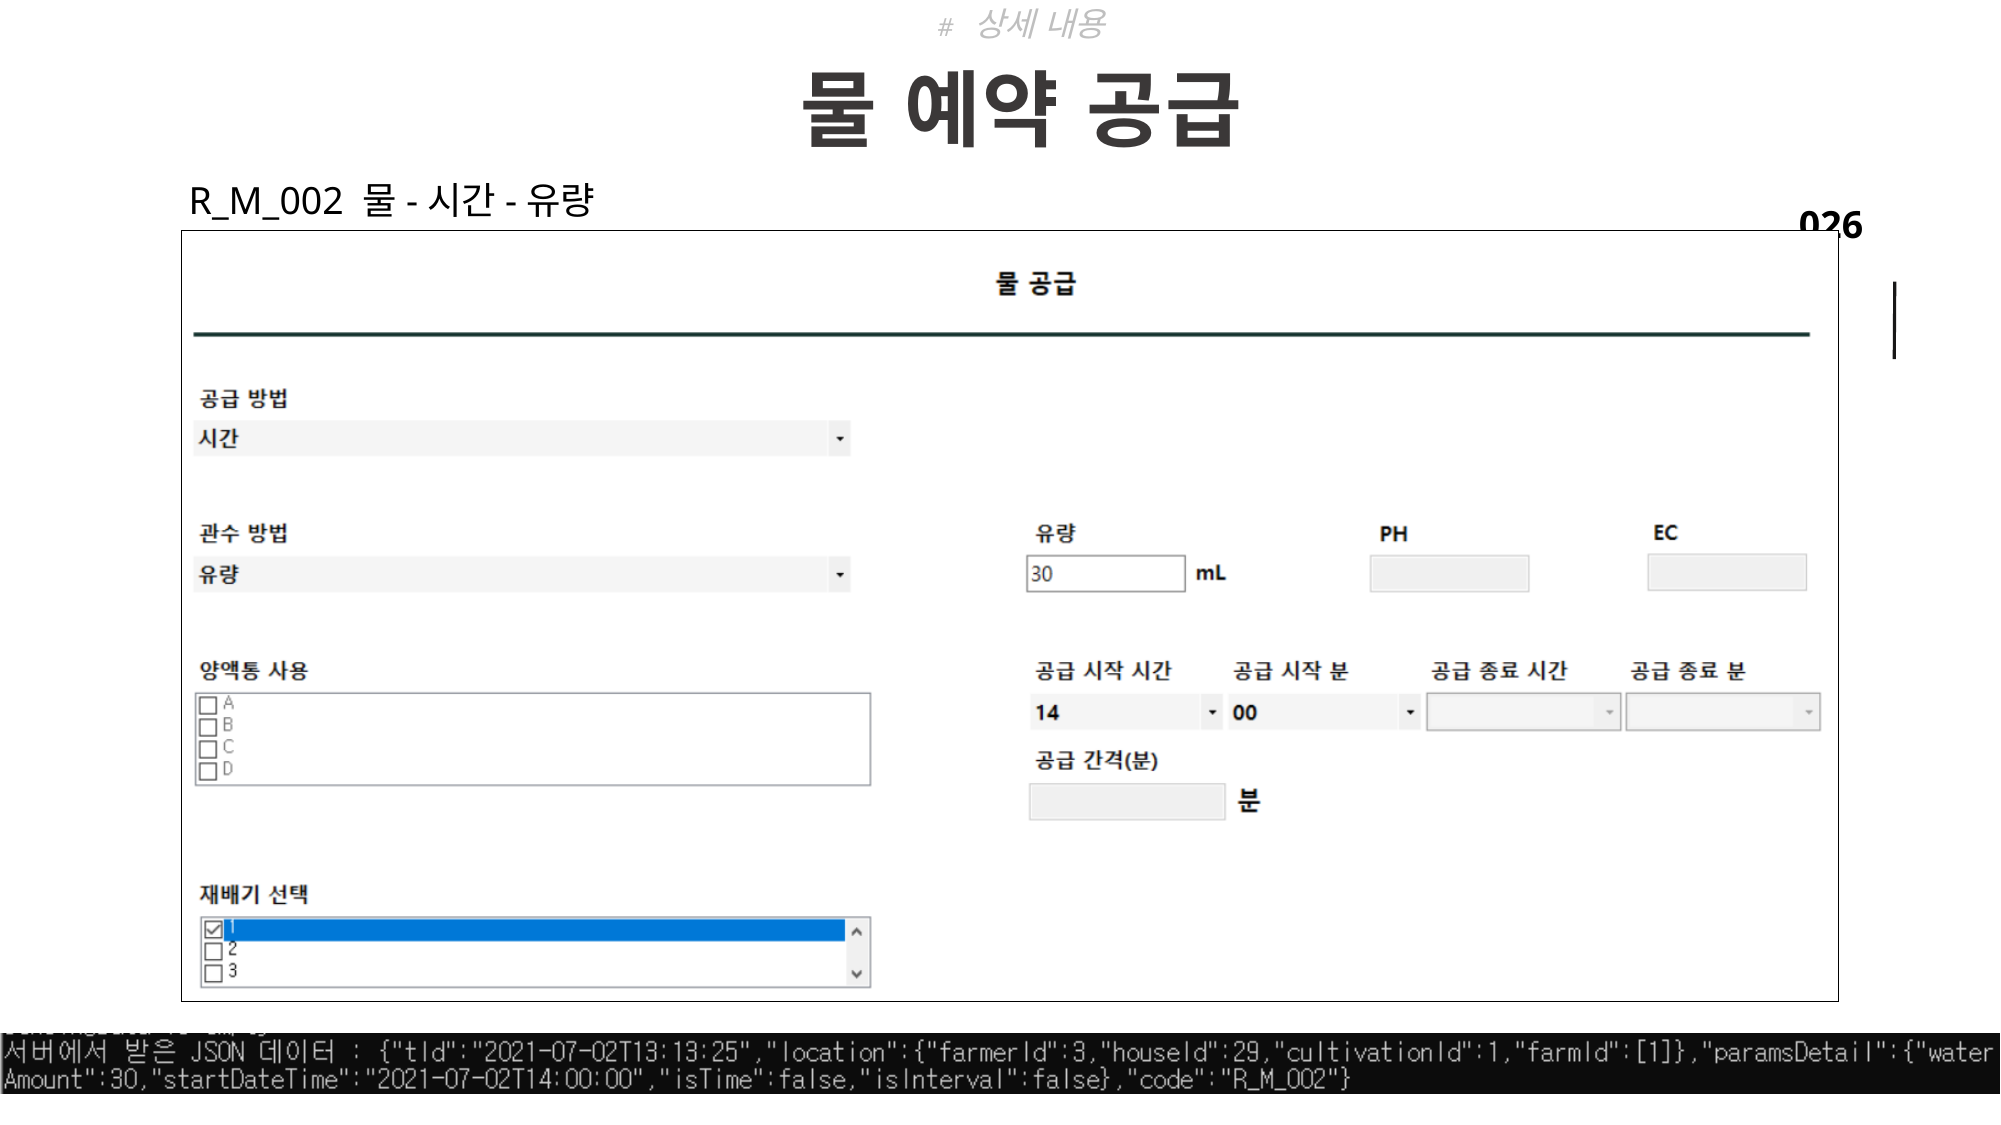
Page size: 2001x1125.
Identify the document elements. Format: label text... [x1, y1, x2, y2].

picture [181, 230, 1839, 1002]
picture [0, 1033, 2000, 1094]
text_box 물 예약 공급 [370, 61, 1672, 196]
text_box R_M_002 물-시간-유량 [174, 169, 741, 230]
text_box # 상세 내용 [696, 0, 1346, 62]
